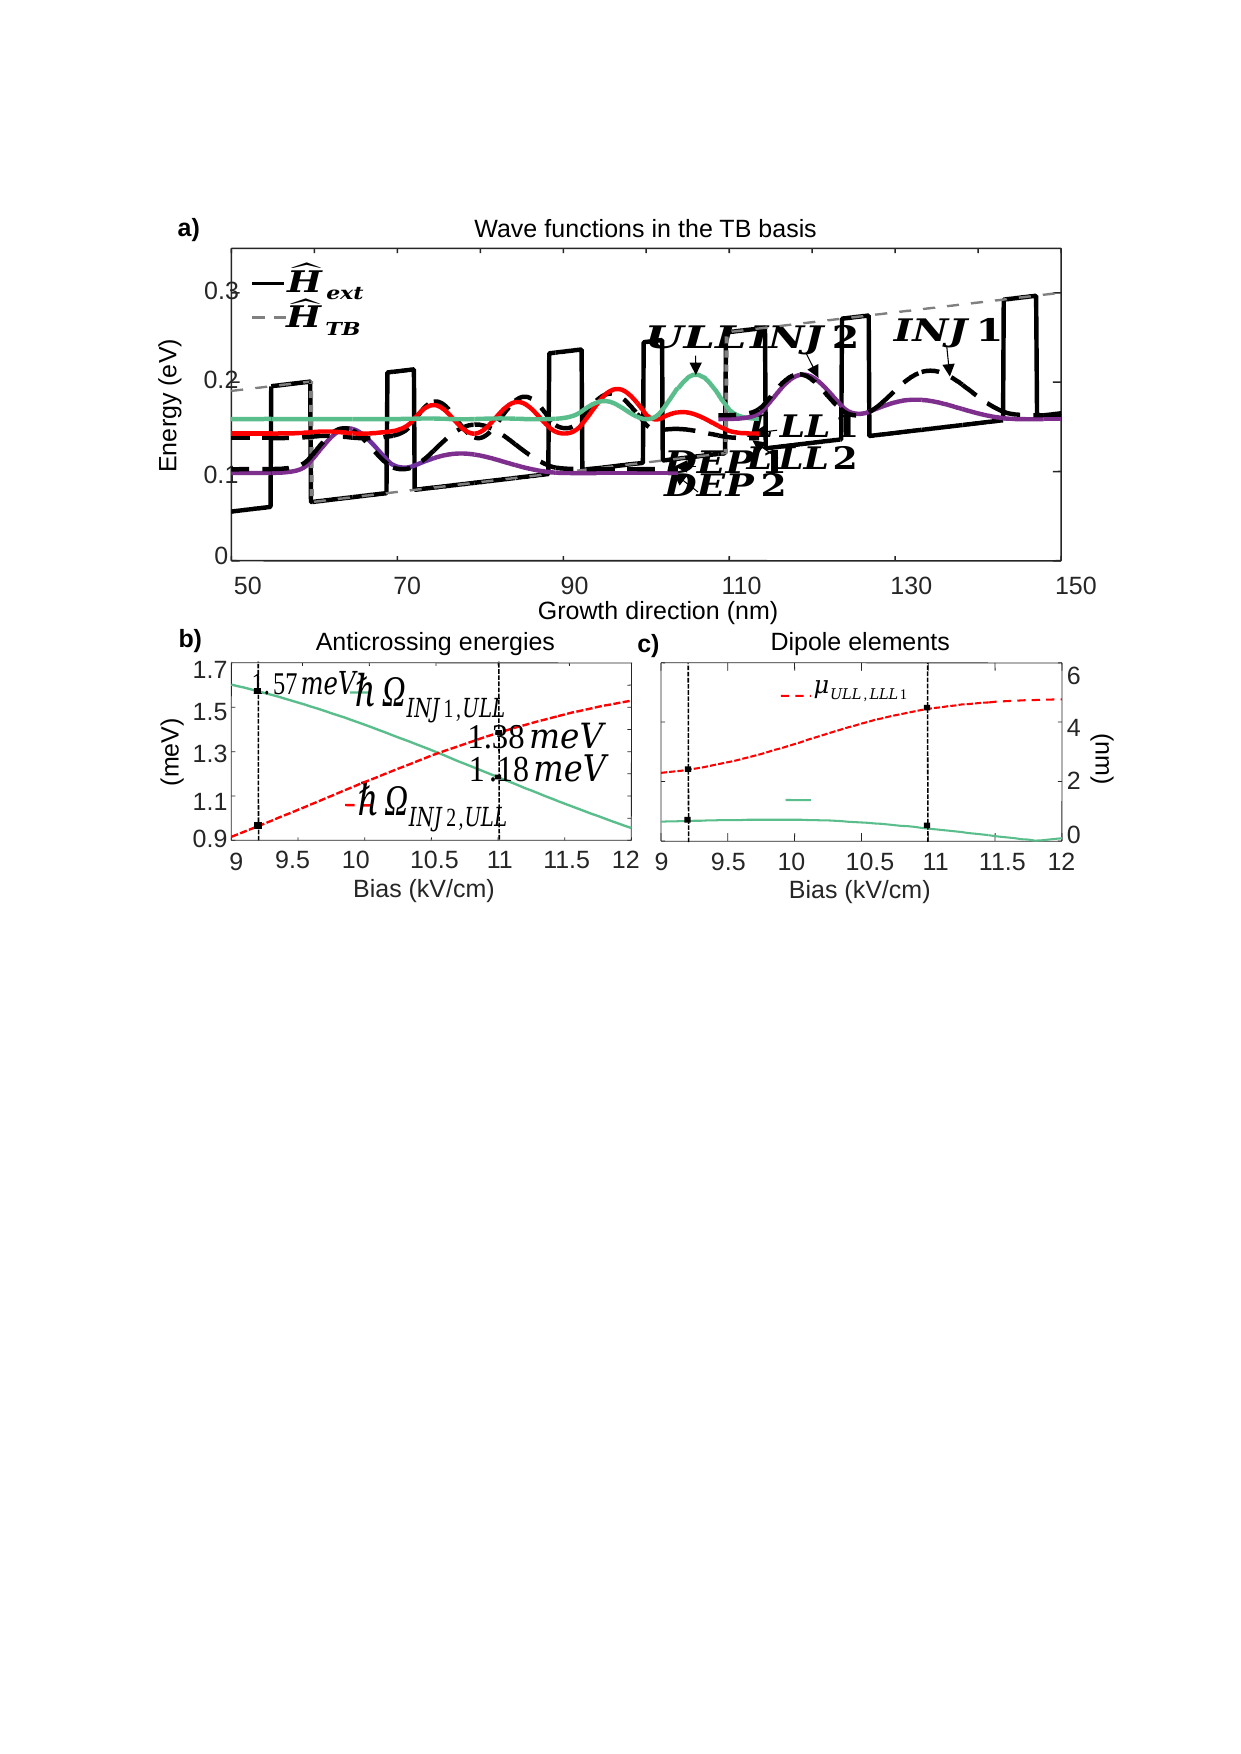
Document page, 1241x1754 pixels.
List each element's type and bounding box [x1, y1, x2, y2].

text_box [146, 211, 1128, 904]
